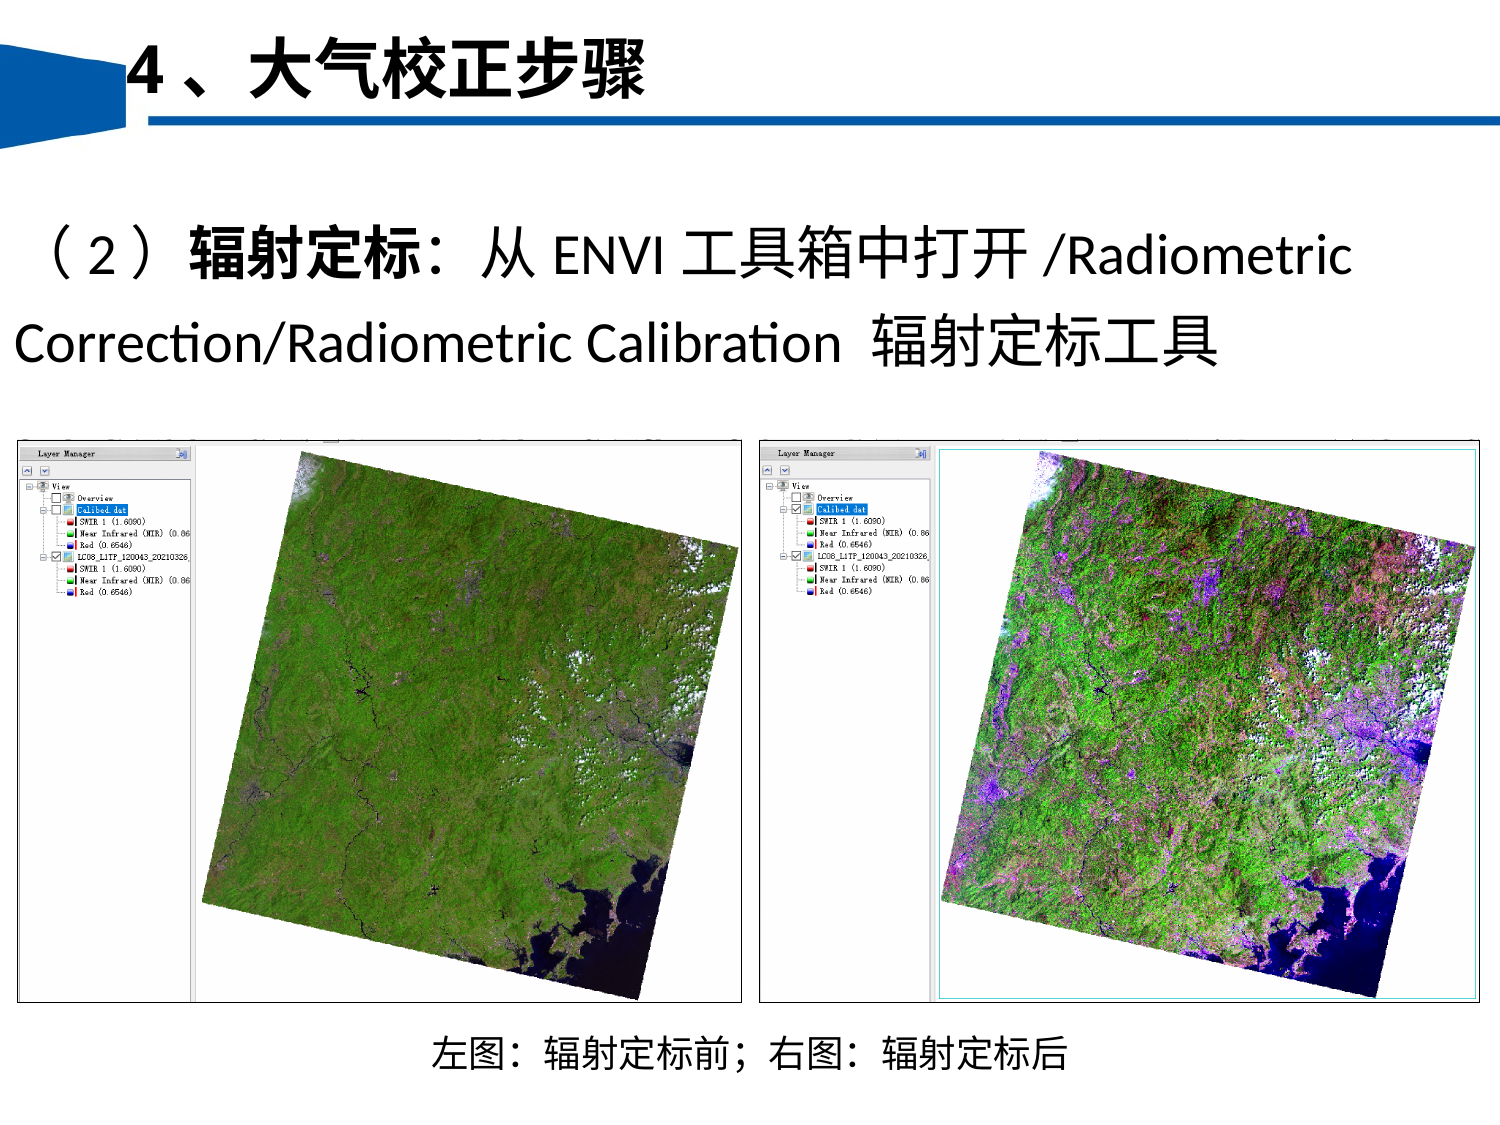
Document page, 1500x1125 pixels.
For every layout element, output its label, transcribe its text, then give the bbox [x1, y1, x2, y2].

text_box 4、大气校正步骤 [112, 19, 1500, 115]
picture [0, 0, 1500, 1125]
text_box （2）辐射定标：从ENVI工具箱中打开/Radiometric Correction/Radiometric Calibration 辐射定标工具 [0, 191, 1495, 409]
text_box 左图：辐射定标前；右图：辐射定标后 [194, 1023, 1306, 1083]
